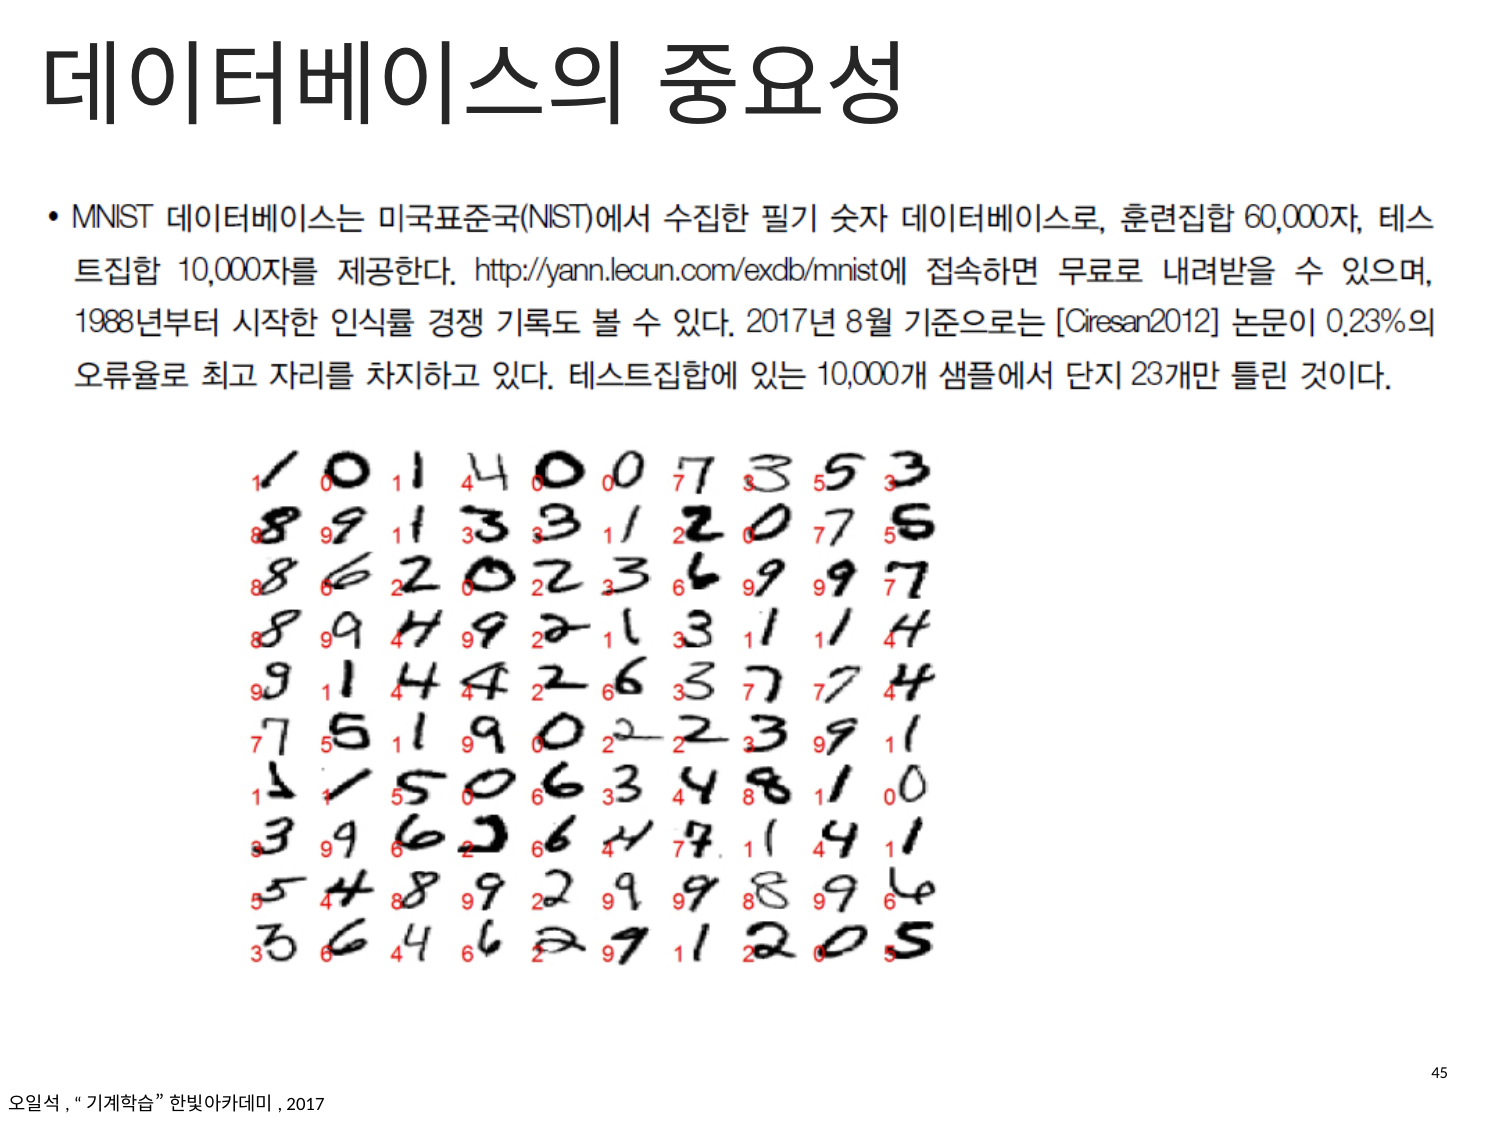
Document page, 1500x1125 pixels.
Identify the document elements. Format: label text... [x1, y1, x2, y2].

text_box 오일석, “기계학습” 한빛아카데미, 2017 [0, 1084, 340, 1122]
slide_number 45 [1416, 1054, 1477, 1115]
picture [41, 196, 1441, 399]
title 데이터베이스의 중요성 [24, 17, 1477, 159]
picture [241, 444, 946, 967]
